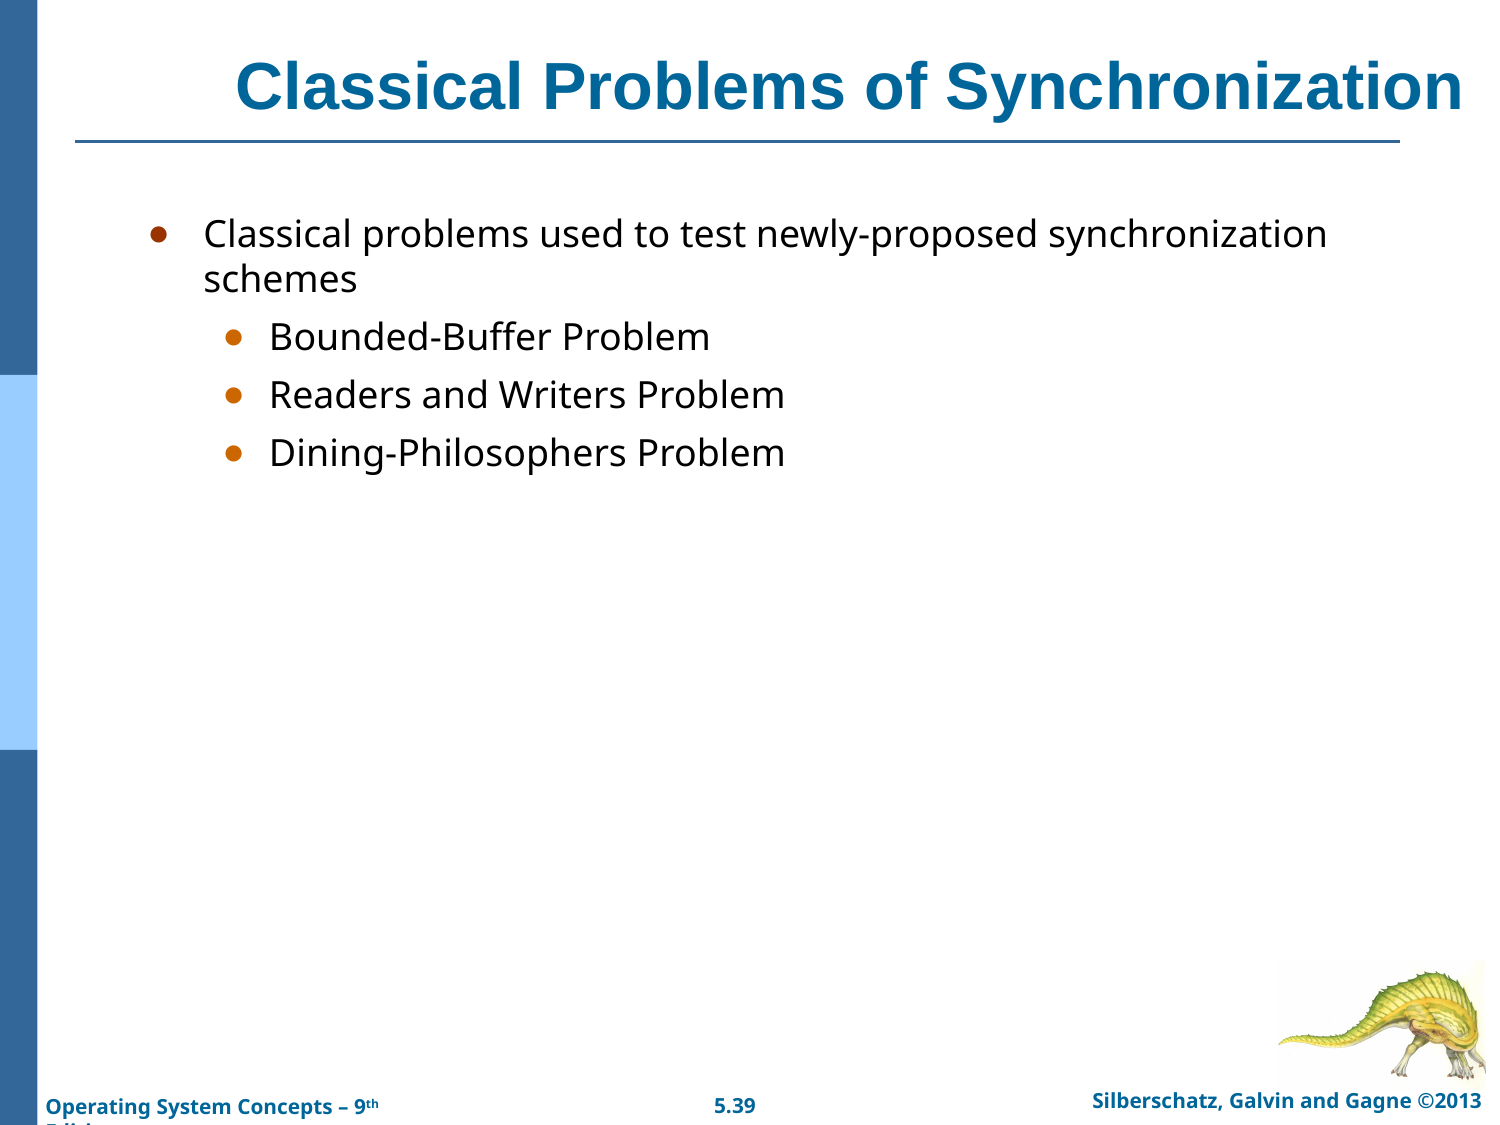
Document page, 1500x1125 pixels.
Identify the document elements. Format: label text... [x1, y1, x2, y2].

picture [1275, 959, 1486, 1090]
list Classical problems used to test newly-proposed synchronization schemes Bounded-Buffer Problem Readers and Writers Problem Dining-Philosophers Problem [132, 202, 1367, 946]
title Classical Problems of Synchronization [188, 30, 1500, 131]
